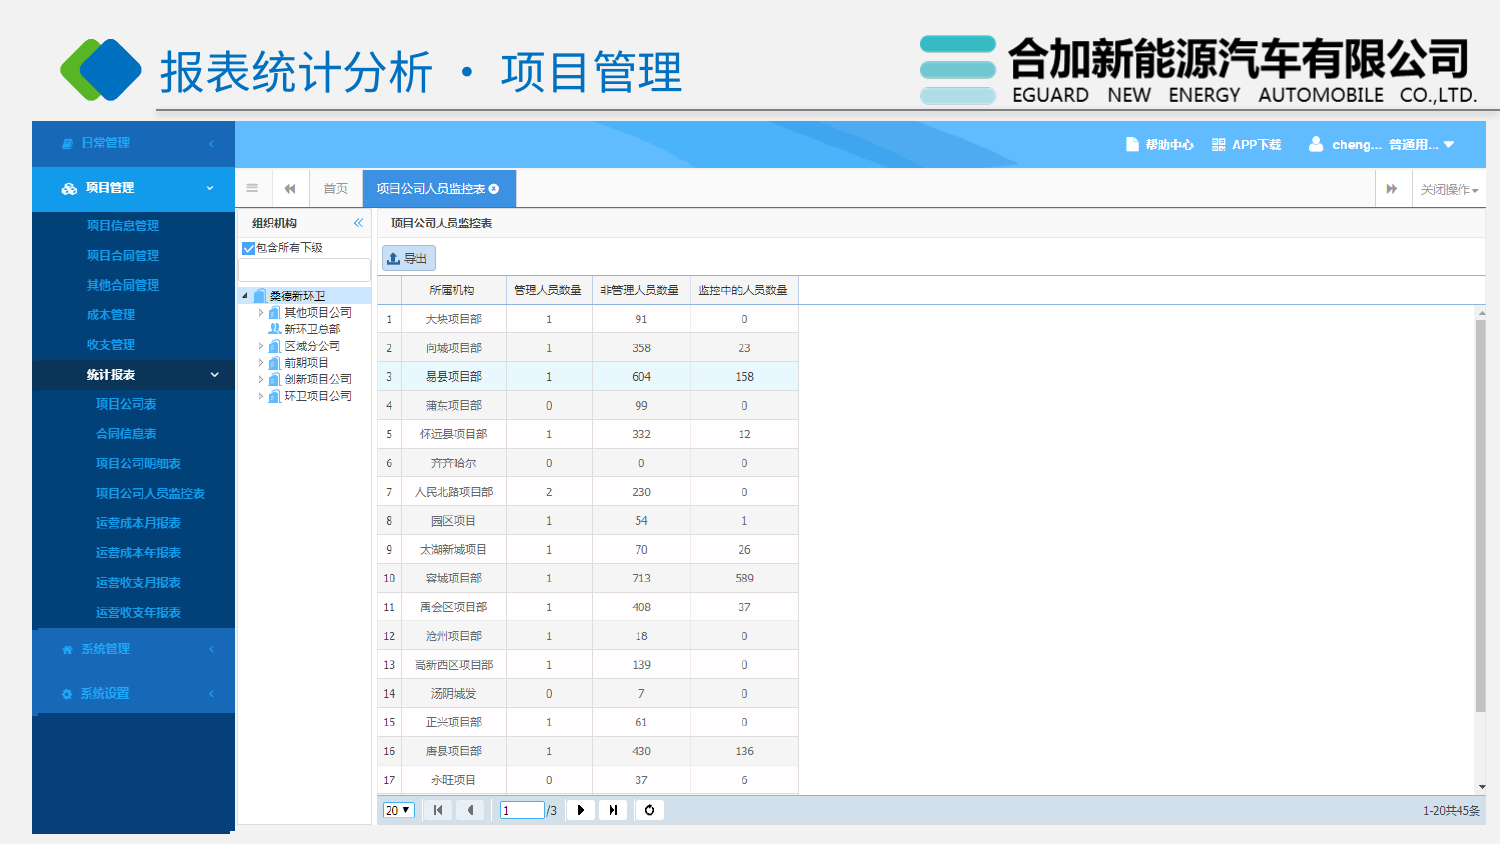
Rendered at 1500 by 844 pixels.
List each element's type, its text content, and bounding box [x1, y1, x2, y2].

picture [31, 20, 1500, 834]
title 报表统计分析 • 项目管理 [148, 43, 1117, 99]
